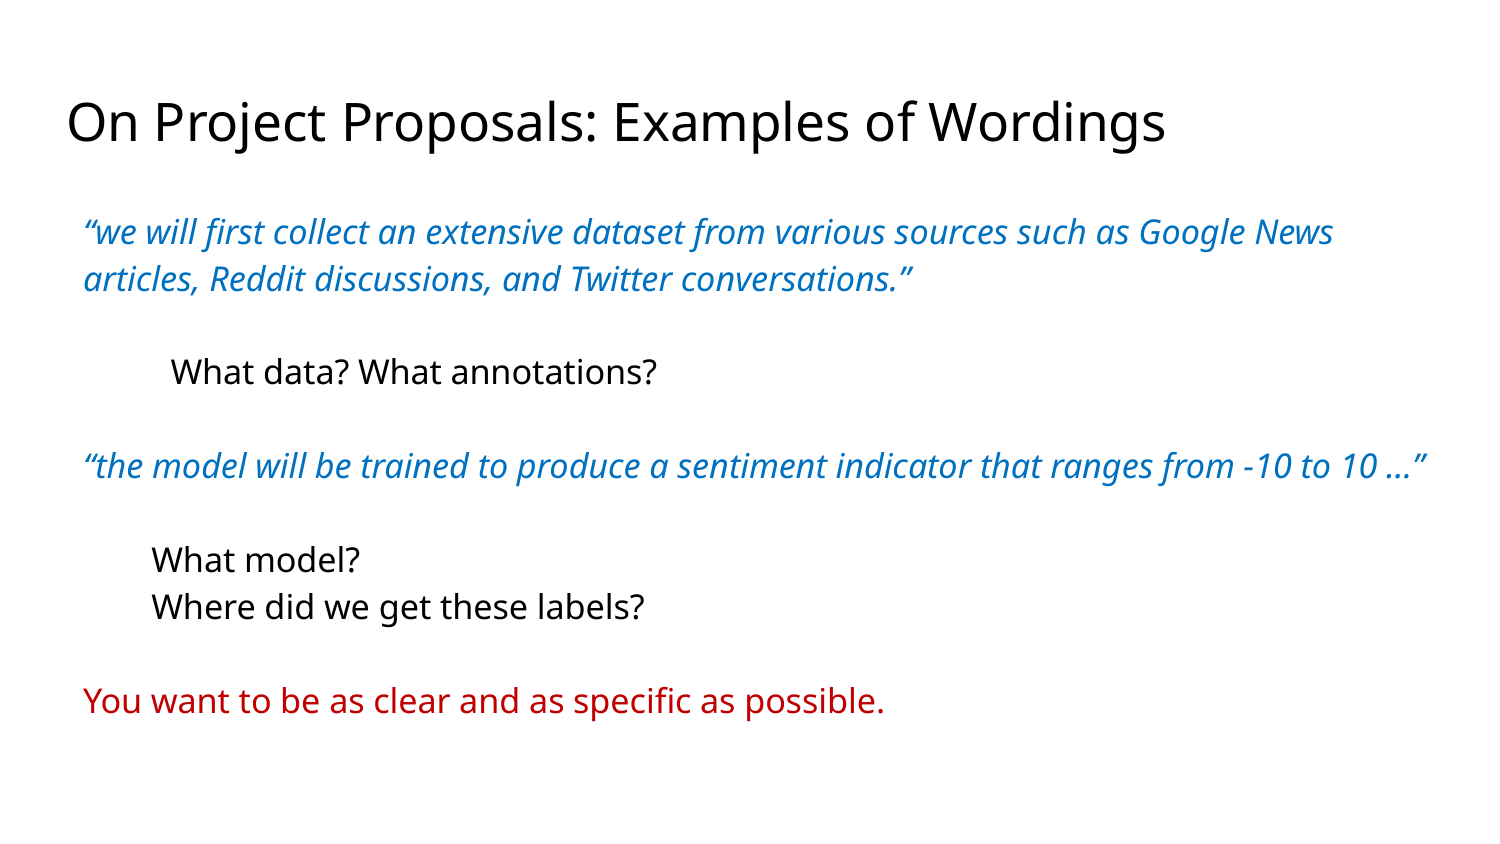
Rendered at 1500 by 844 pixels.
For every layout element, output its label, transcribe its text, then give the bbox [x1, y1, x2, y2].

title On Project Proposals: Examples of Wordings [51, 72, 1449, 167]
list “we will first collect an extensive dataset from various sources such as Google News articles, Reddit discussions, and Twitter conversations.” What data? What annotations? “the model will be trained to produce a sentiment indicator that ranges from -10 to 10 …” What model? Where did we get these labels? You want to be as clear and as specific as possible. [51, 189, 1449, 750]
